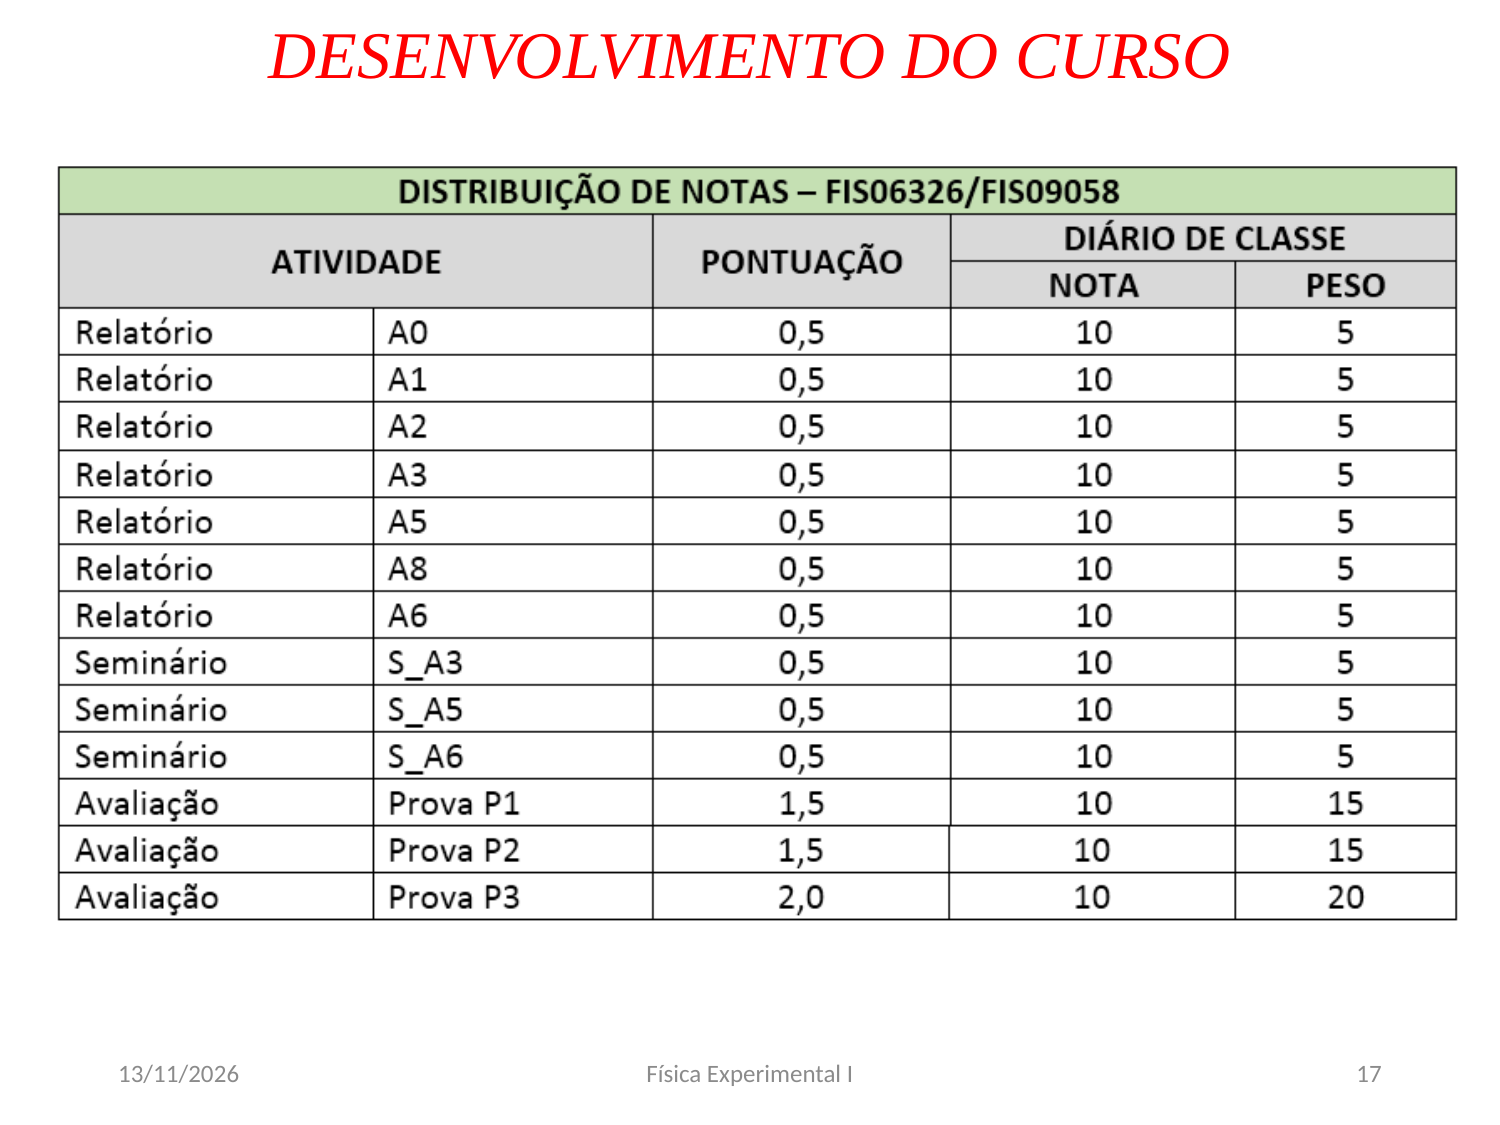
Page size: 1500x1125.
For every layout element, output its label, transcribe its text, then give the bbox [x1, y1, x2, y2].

title DESENVOLVIMENTO DO CURSO [0, 0, 1500, 166]
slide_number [103, 1042, 441, 1103]
picture [55, 165, 1459, 924]
slide_number 17 [1059, 1042, 1397, 1103]
footer Física Experimental I [496, 1042, 1004, 1103]
